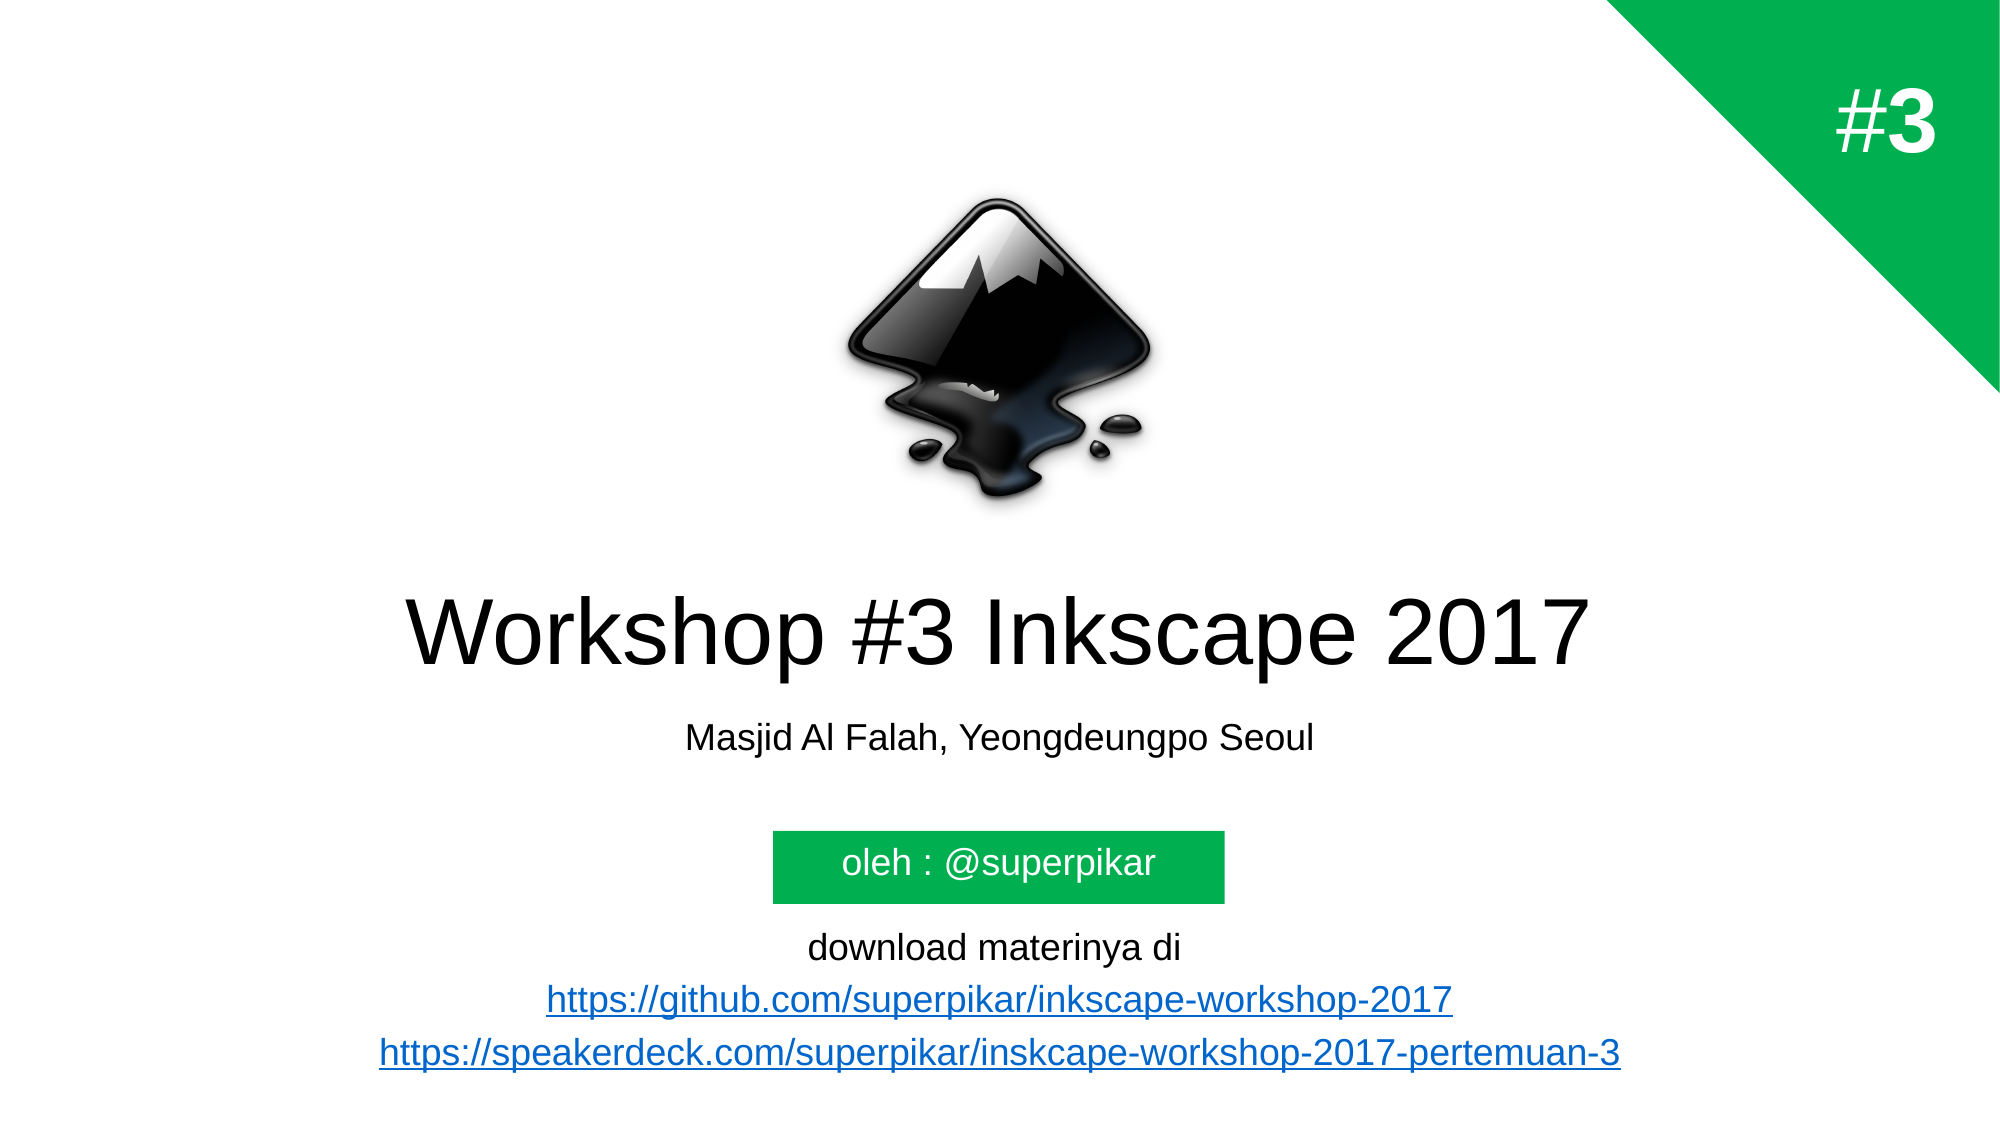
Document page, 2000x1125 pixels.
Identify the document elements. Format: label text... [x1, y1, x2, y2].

text_box oleh : @superpikar [773, 830, 1225, 904]
subtitle Masjid Al Falah, Yeongdeungpo Seoul download materinya di https://github.com/superpikar/inkscape-workshop-2017 https://speakerdeck.com/superpikar/inskcape-workshop-2017-pertemuan-3 [249, 705, 1750, 792]
picture [826, 179, 1172, 526]
text_box #3 [1821, 53, 1954, 179]
text_box [1605, 0, 2000, 395]
title Workshop #3 Inkscape 2017 [249, 550, 1750, 691]
